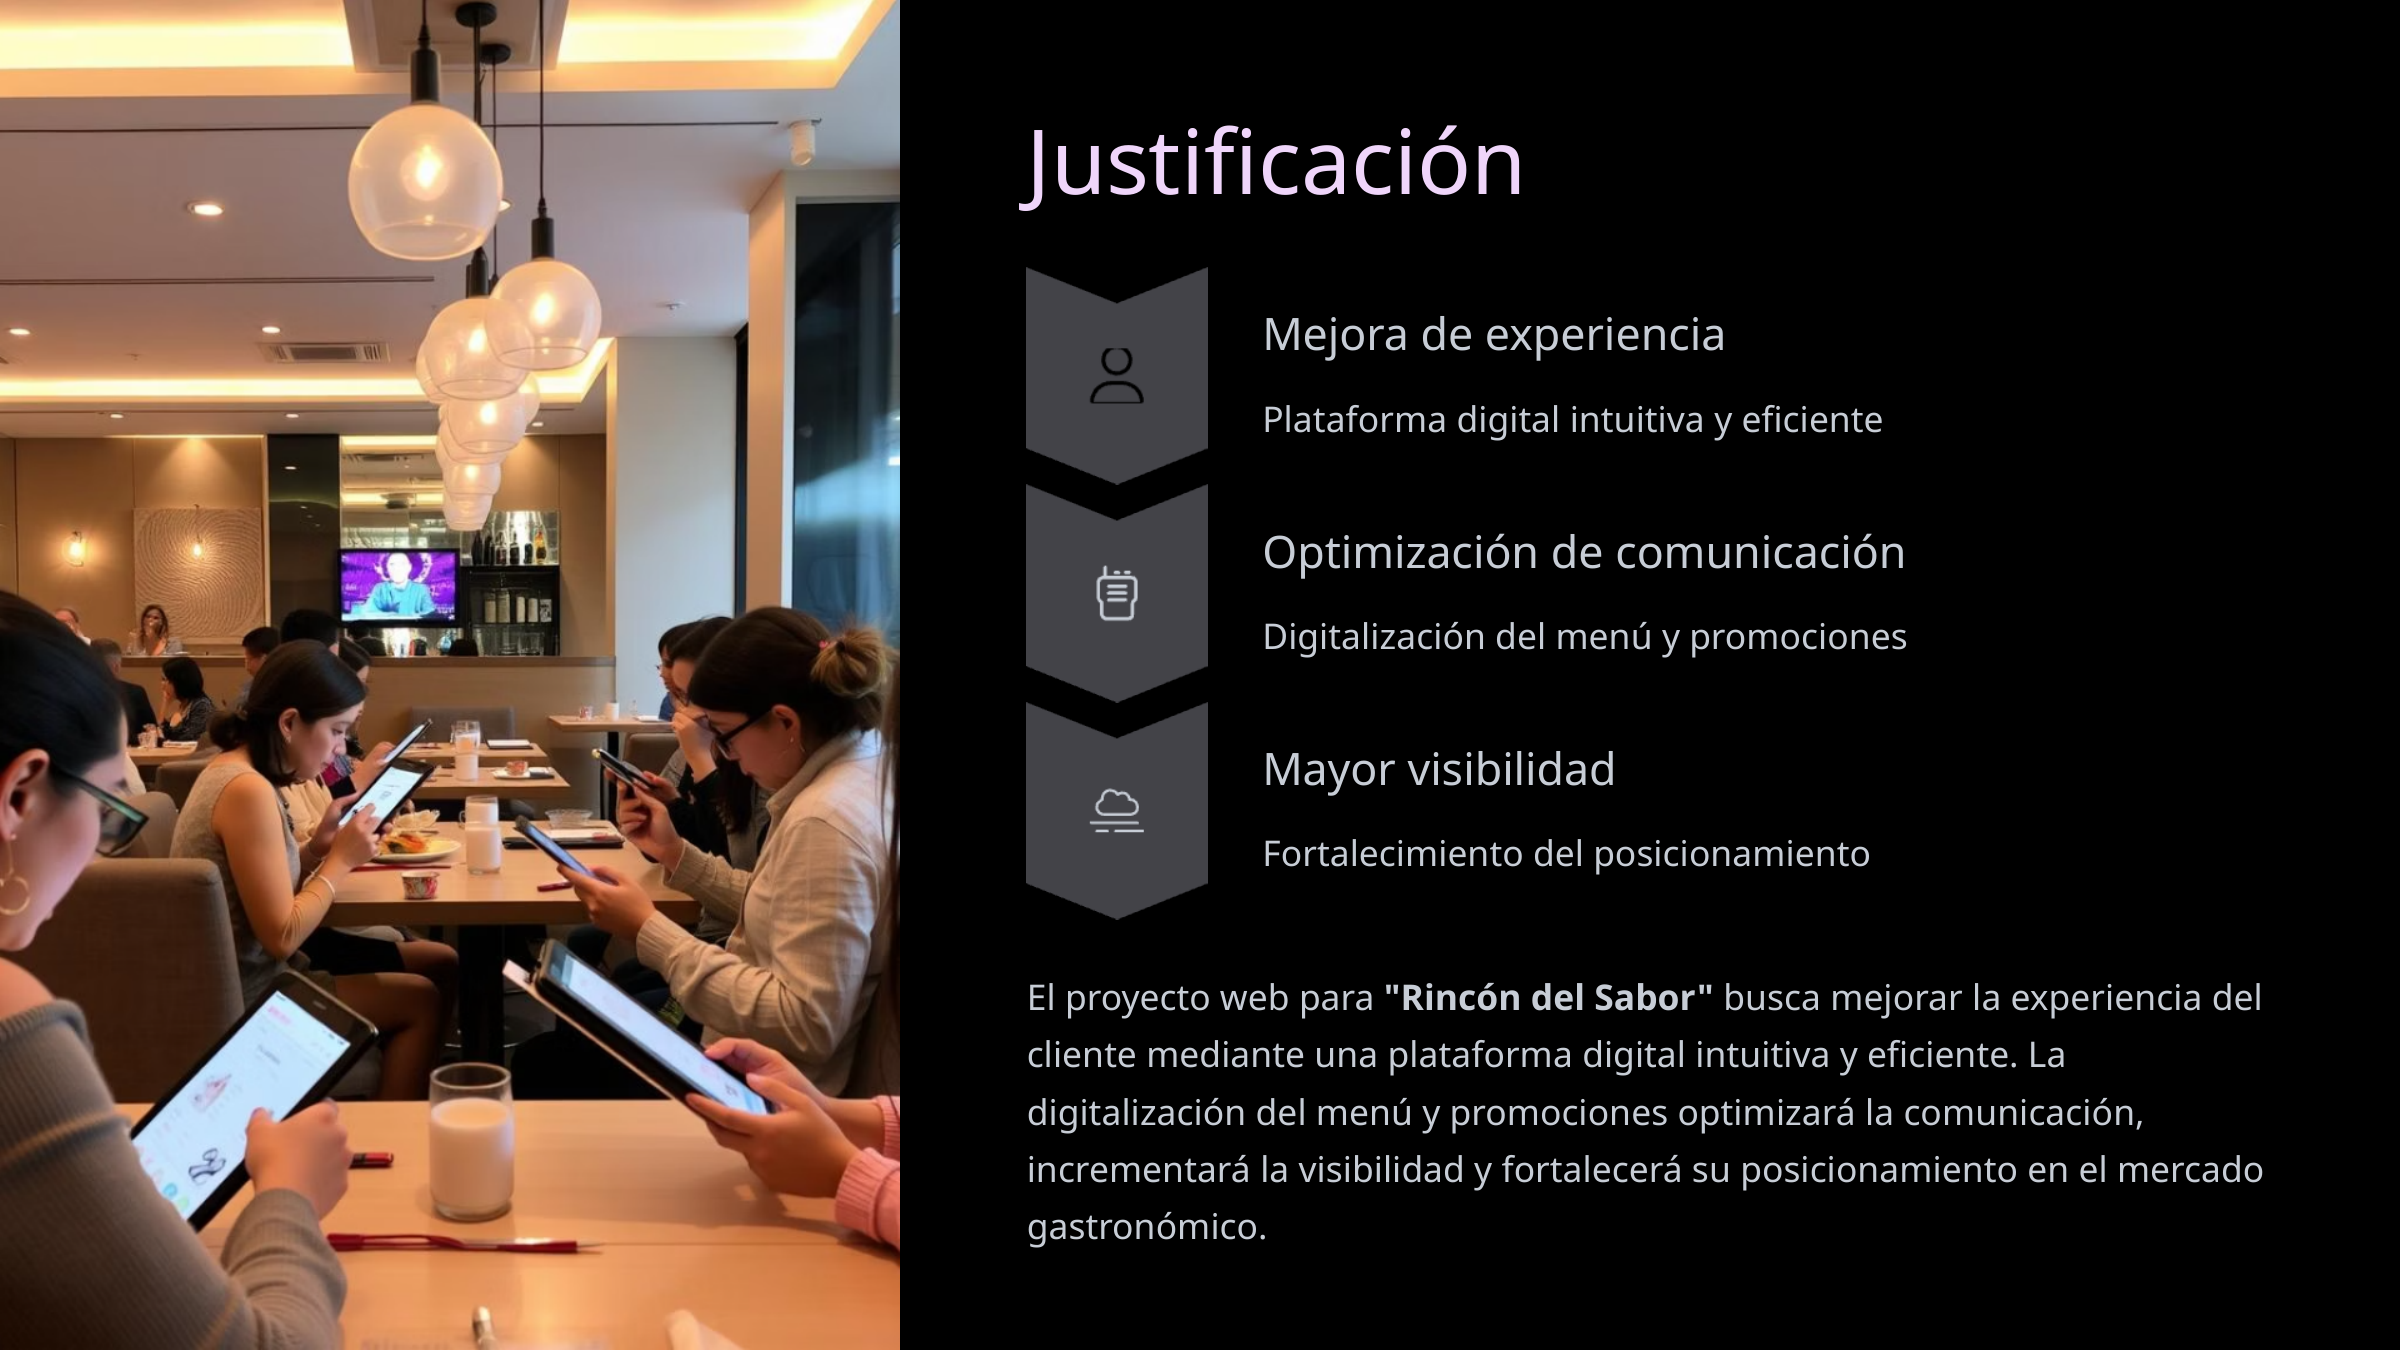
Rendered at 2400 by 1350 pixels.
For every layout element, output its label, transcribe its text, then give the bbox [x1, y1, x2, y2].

text_box Fortalecimiento del posicionamiento [1262, 816, 2274, 875]
text_box Justificación [1026, 99, 1933, 213]
text_box Optimización de comunicación [1262, 520, 1913, 578]
text_box Plataforma digital intuitiva y eficiente [1262, 381, 2274, 440]
text_box Digitalización del menú y promociones [1262, 599, 2274, 658]
text_box Mejora de experiencia [1262, 303, 1724, 361]
text_box El proyecto web para "Rincón del Sabor" busca mejorar la experiencia del cliente mediante una plataforma digital intuitiva y eficiente. La digitalización del menú y promociones optimizará la comunicación, incrementará la visibilidad y fortalecerá su posicionamiento en el mercado gastronómico. [1026, 960, 2274, 1251]
picture [1026, 267, 1208, 920]
text_box Mayor visibilidad [1262, 738, 1716, 795]
picture [0, 0, 900, 1350]
